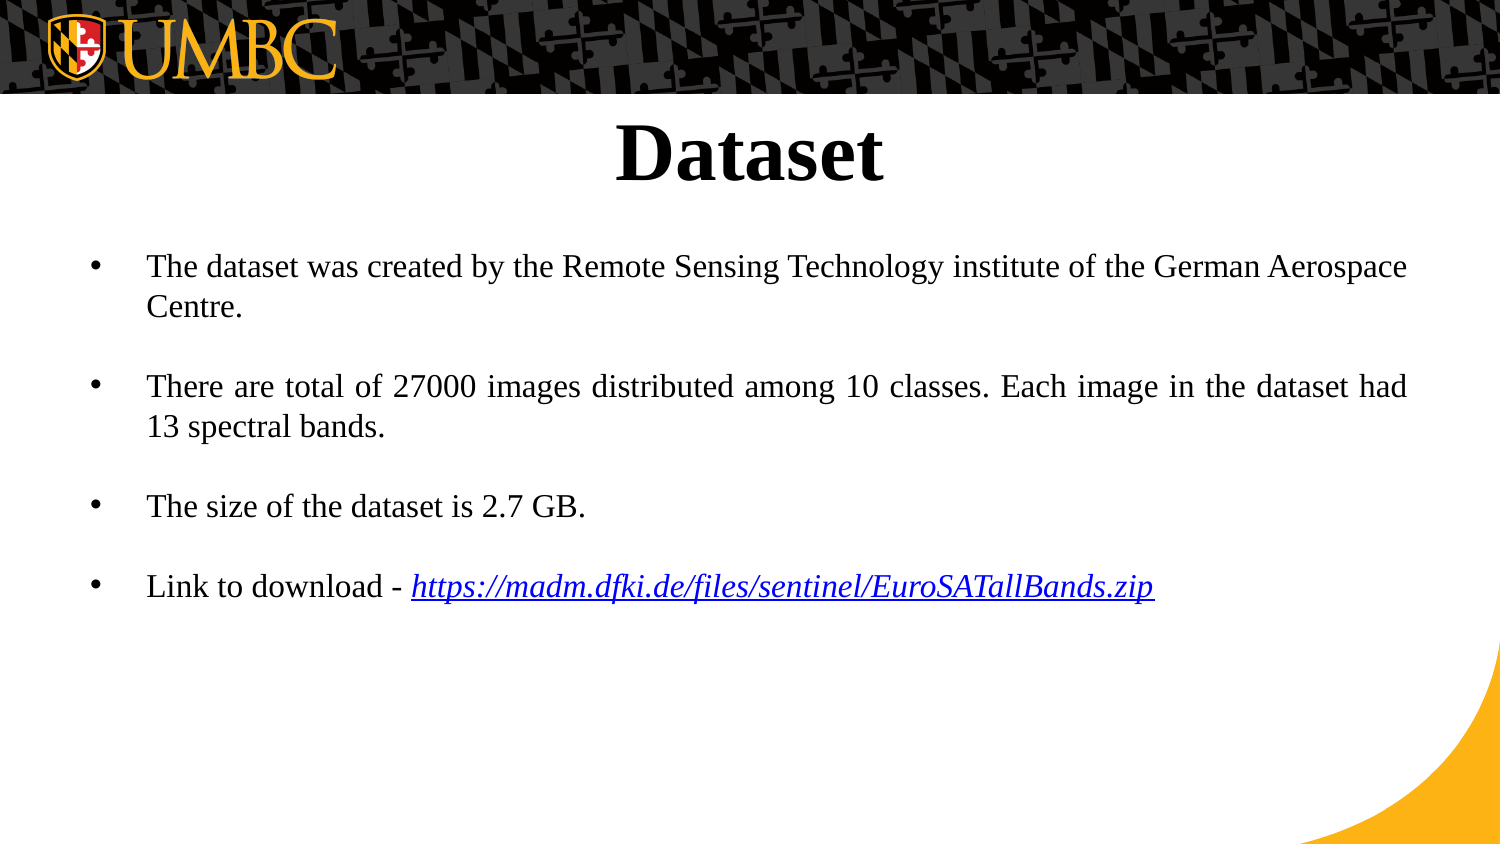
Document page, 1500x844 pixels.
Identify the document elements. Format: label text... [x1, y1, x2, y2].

picture [0, 0, 1500, 94]
picture [1299, 639, 1500, 844]
title Dataset [75, 94, 1425, 200]
list The dataset was created by the Remote Sensing Technology institute of the German Aerospace Centre. There are total of 27000 images distributed among 10 classes. Each image in the dataset had 13 spectral bands. The size of the dataset is 2.7 GB. Link to download - https://madm.dfki.de/files/sentinel/EuroSATallBands.zip [75, 237, 1425, 727]
